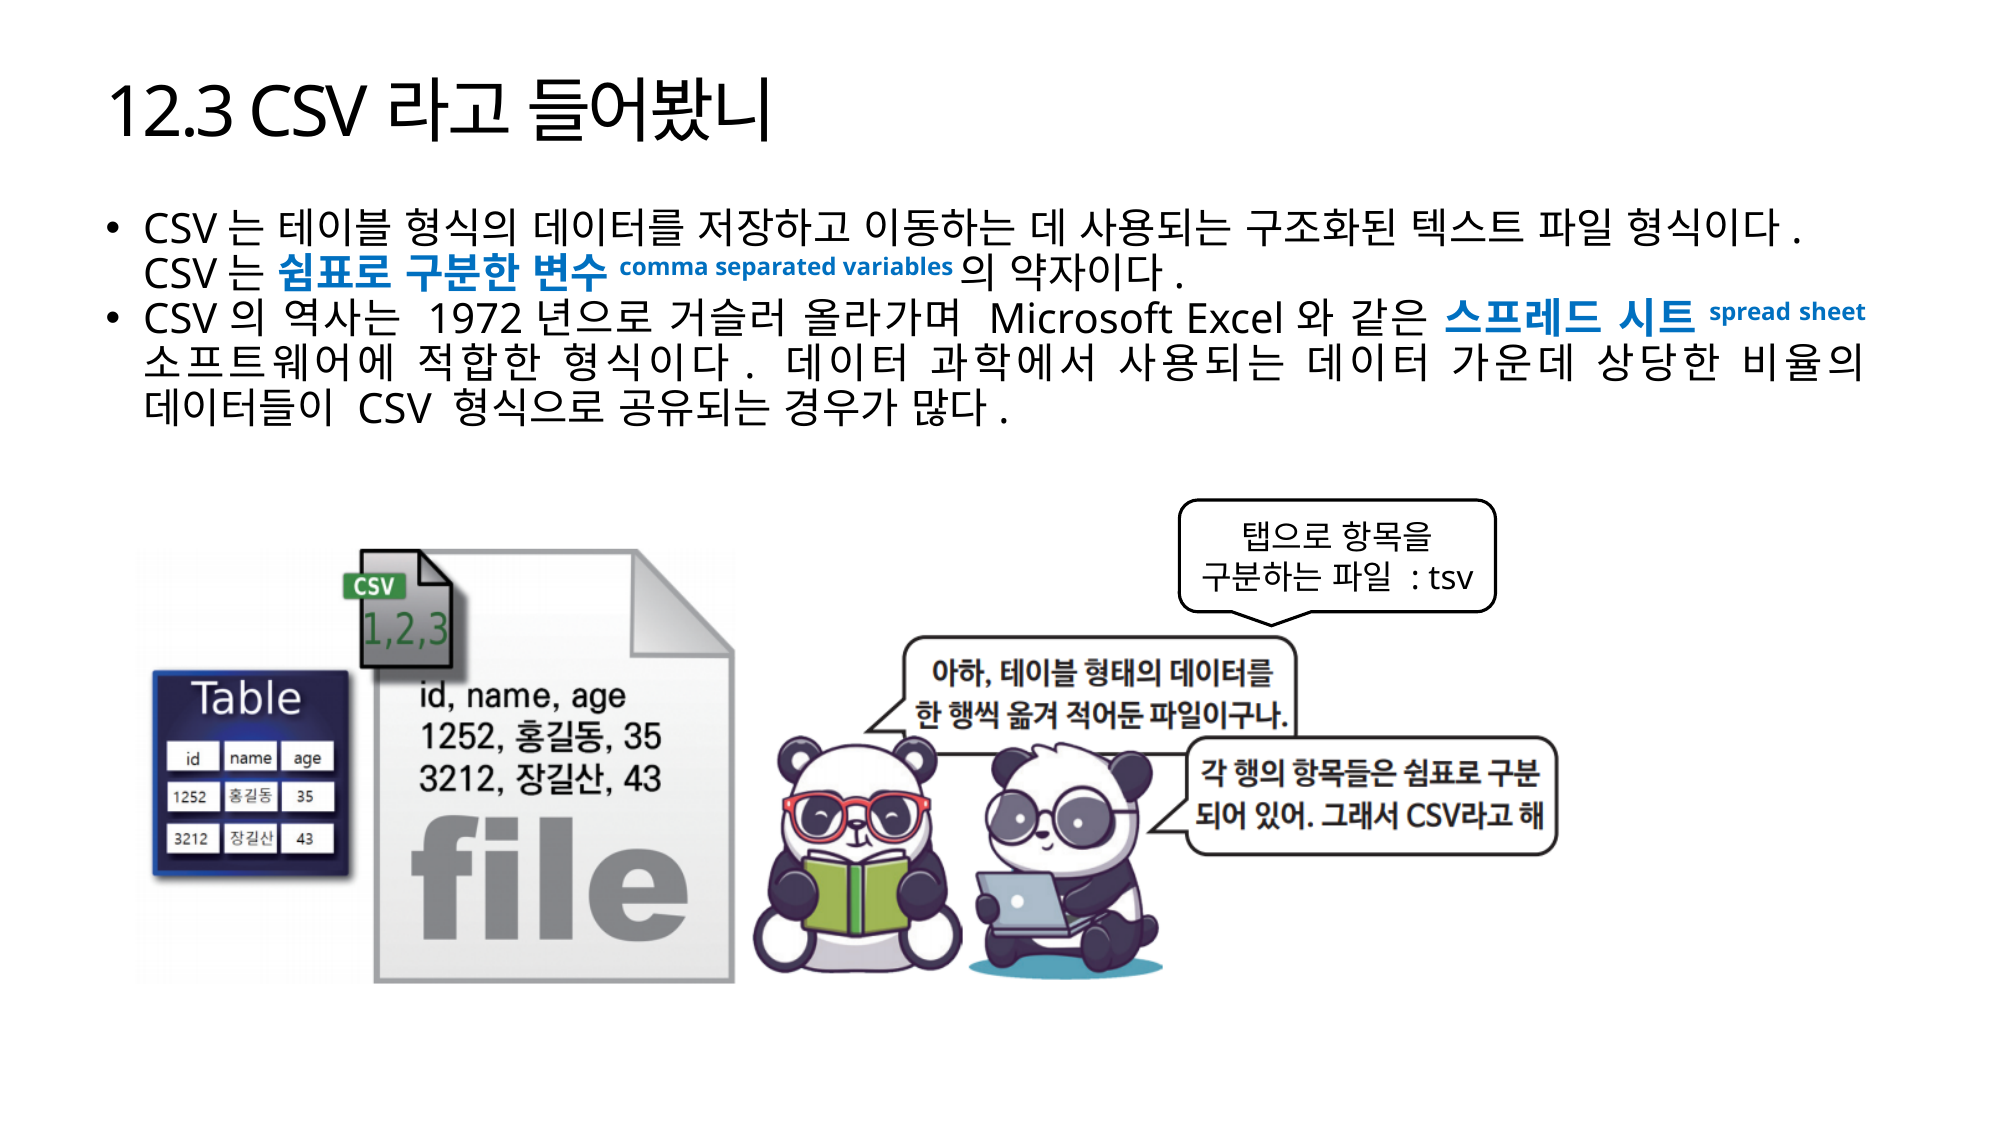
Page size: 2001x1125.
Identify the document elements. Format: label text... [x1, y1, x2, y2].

text_box 탭으로 항목을 구분하는 파일 : tsv [1179, 498, 1496, 513]
picture [118, 513, 1574, 1012]
title 12.3 CSV라고 들어봤니 [90, 5, 1905, 223]
list CSV는 테이블 형식의 데이터를 저장하고 이동하는 데 사용되는 구조화된 텍스트 파일 형식이다. CSV는 쉼표로 구분한 변수comma separated variables의 약자이다. CSV의 역사는 1972년으로 거슬러 올라가며 Microsoft Excel와 같은 스프레드 시트spread sheet 소프트웨어에 적합한 형식이다. 데이터 과학에서 사용되는 데이터 가운데 상당한 비율의 데이터들이 CSV 형식으로 공유되는 경우가 많다. [90, 223, 1882, 973]
